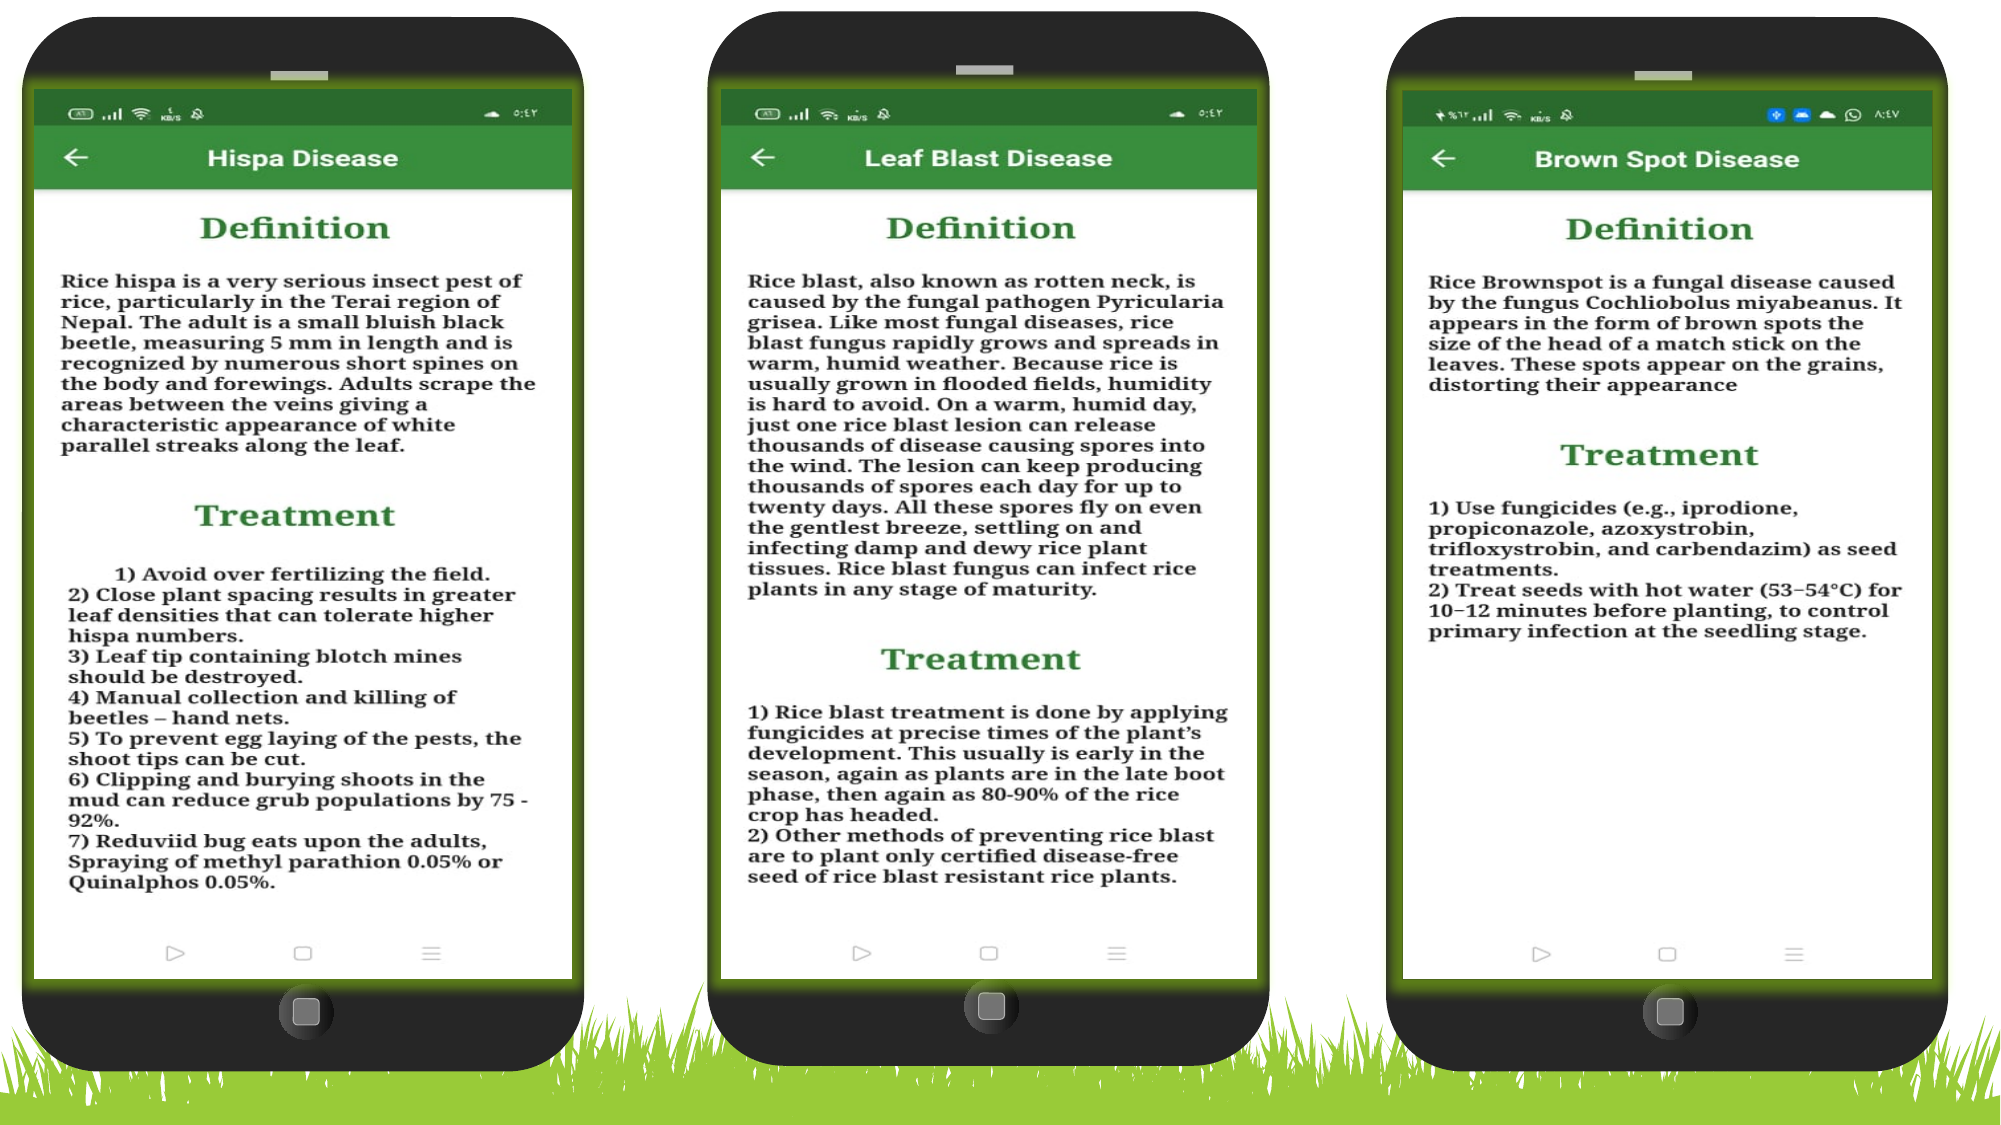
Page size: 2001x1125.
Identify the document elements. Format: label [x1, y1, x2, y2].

text_box [707, 11, 1270, 1066]
text_box [1386, 16, 1949, 1072]
picture [1402, 90, 1933, 980]
text_box [21, 16, 585, 1072]
picture [34, 89, 572, 979]
picture [720, 89, 1257, 979]
